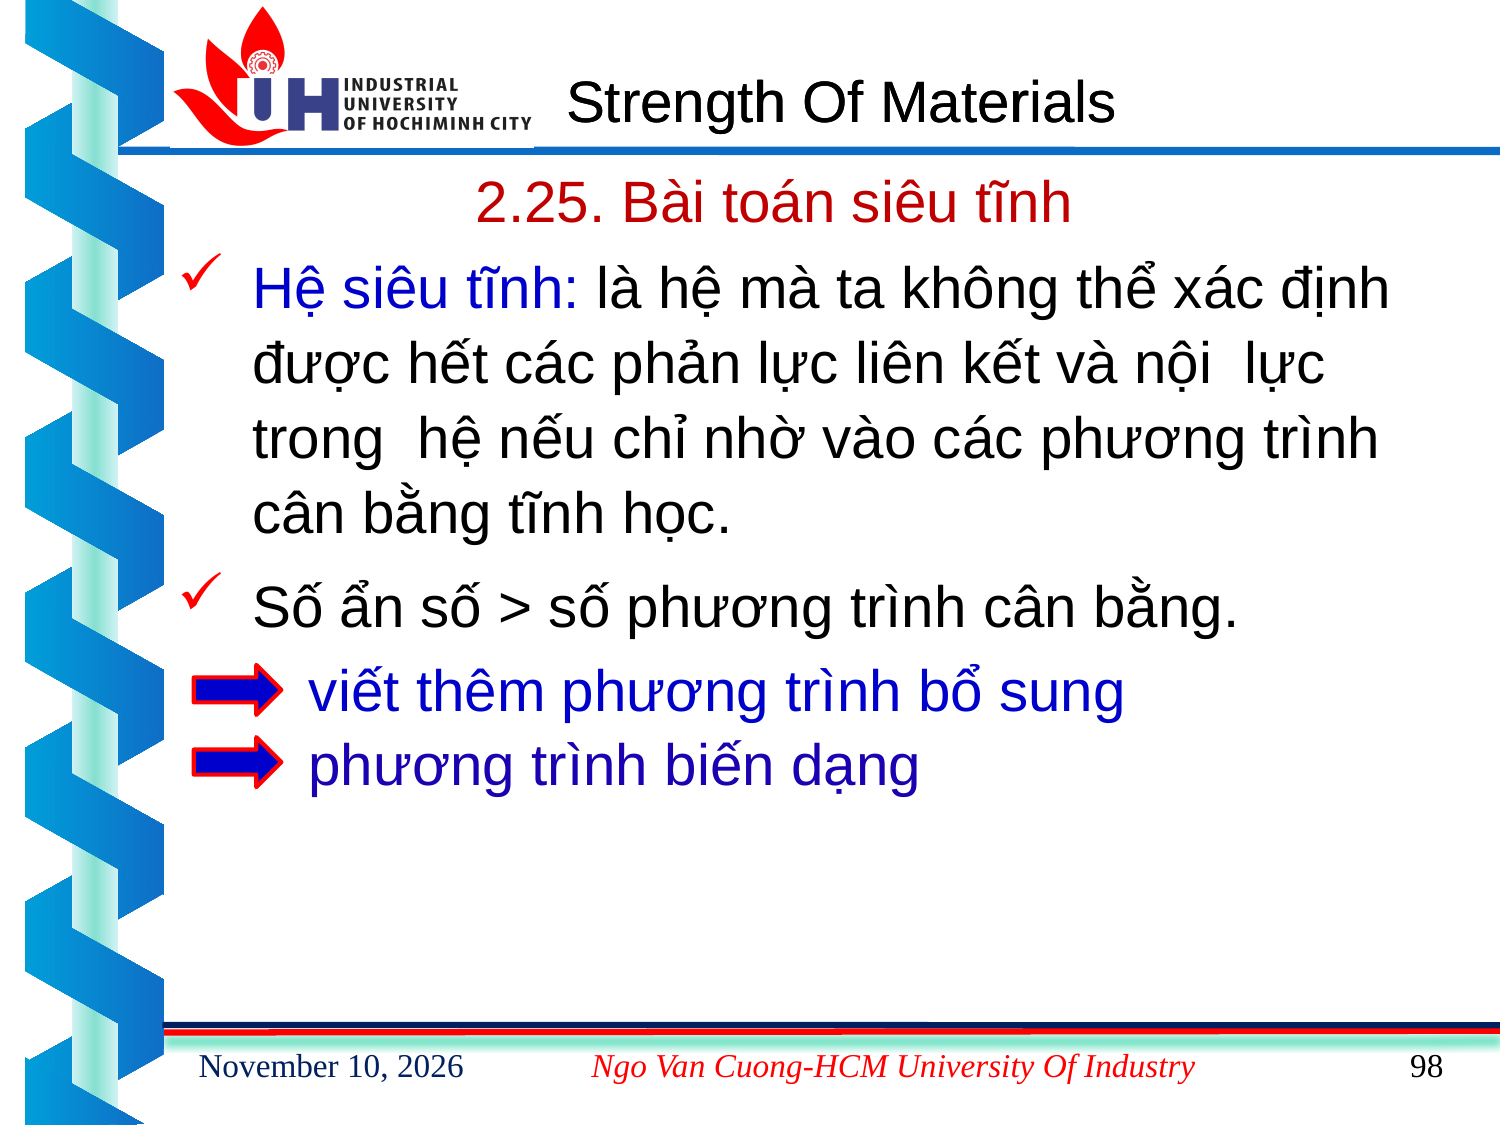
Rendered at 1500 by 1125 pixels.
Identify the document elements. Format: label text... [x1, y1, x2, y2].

text_box Hệ siêu tĩnh: là hệ mà ta không thể xác định được hết các phản lực liên kết và nội lực trong hệ nếu chỉ nhờ vào các phương trình cân bằng tĩnh học. Số ẩn số > số phương trình cân bằng. [162, 237, 1475, 647]
text_box viết thêm phương trình bổ sung [294, 641, 1142, 731]
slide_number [183, 1036, 497, 1112]
title Strength Of Materials [551, 56, 1376, 143]
footer Ngo Van Cuong-HCM University Of Industry [512, 1036, 1276, 1112]
picture [170, 3, 534, 148]
text_box phương trình biến dạng [293, 719, 937, 804]
slide_number 98 [1276, 1036, 1459, 1112]
text_box [193, 664, 282, 715]
text_box 2.25. Bài toán siêu tĩnh [460, 153, 1089, 237]
text_box [193, 737, 282, 788]
